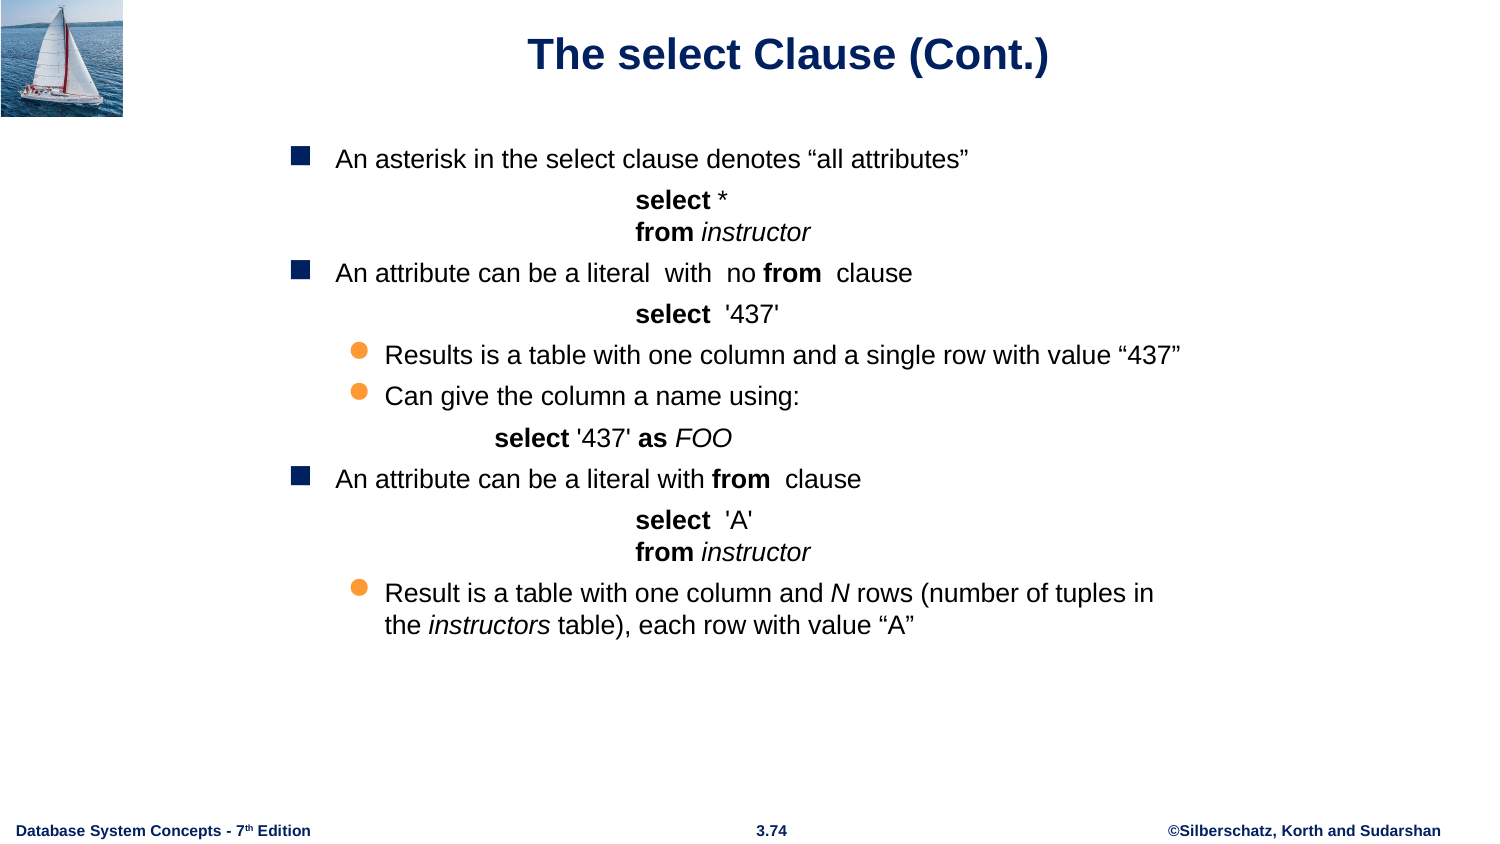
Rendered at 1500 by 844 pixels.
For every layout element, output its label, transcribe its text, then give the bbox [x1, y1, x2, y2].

title The select Clause (Cont.) [125, 14, 1452, 90]
list An asterisk in the select clause denotes “all attributes” select * from instructor An attribute can be a literal with no from clause select '437' Results is a table with one column and a single row with value “437” Can give the column a name using: select '437' as FOO An attribute can be a literal with from clause select 'A' from instructor Result is a table with one column and N rows (number of tuples in the instructors table), each row with value “A” [282, 136, 1208, 752]
picture [0, 0, 123, 117]
